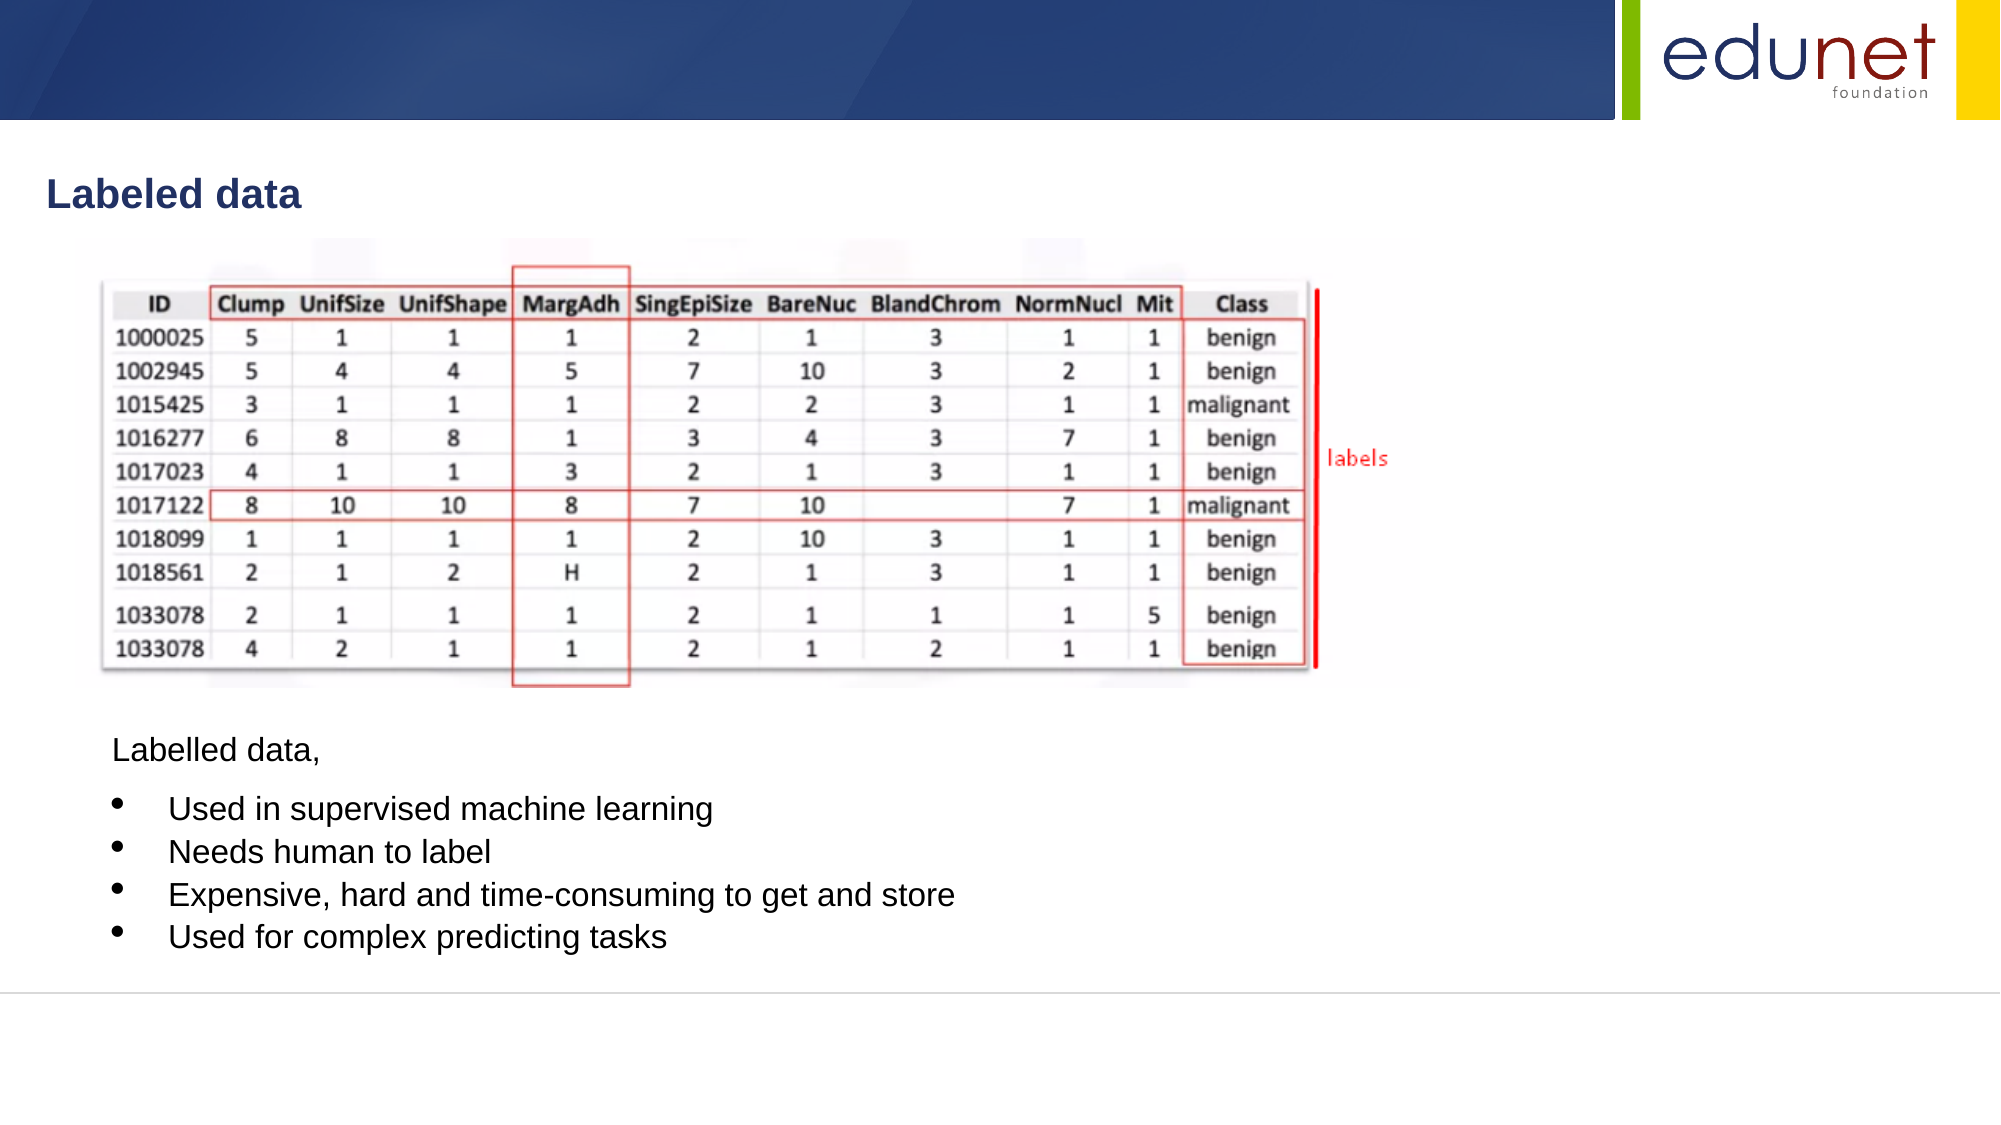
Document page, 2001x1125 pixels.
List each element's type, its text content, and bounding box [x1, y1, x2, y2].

picture [74, 238, 1421, 688]
picture [1652, 12, 1948, 108]
text_box Labelled data, Used in supervised machine learning Needs human to label Expensive, hard and time-consuming to get and store Used for complex predicting tasks [97, 718, 1099, 963]
text_box Labeled data [31, 159, 798, 225]
